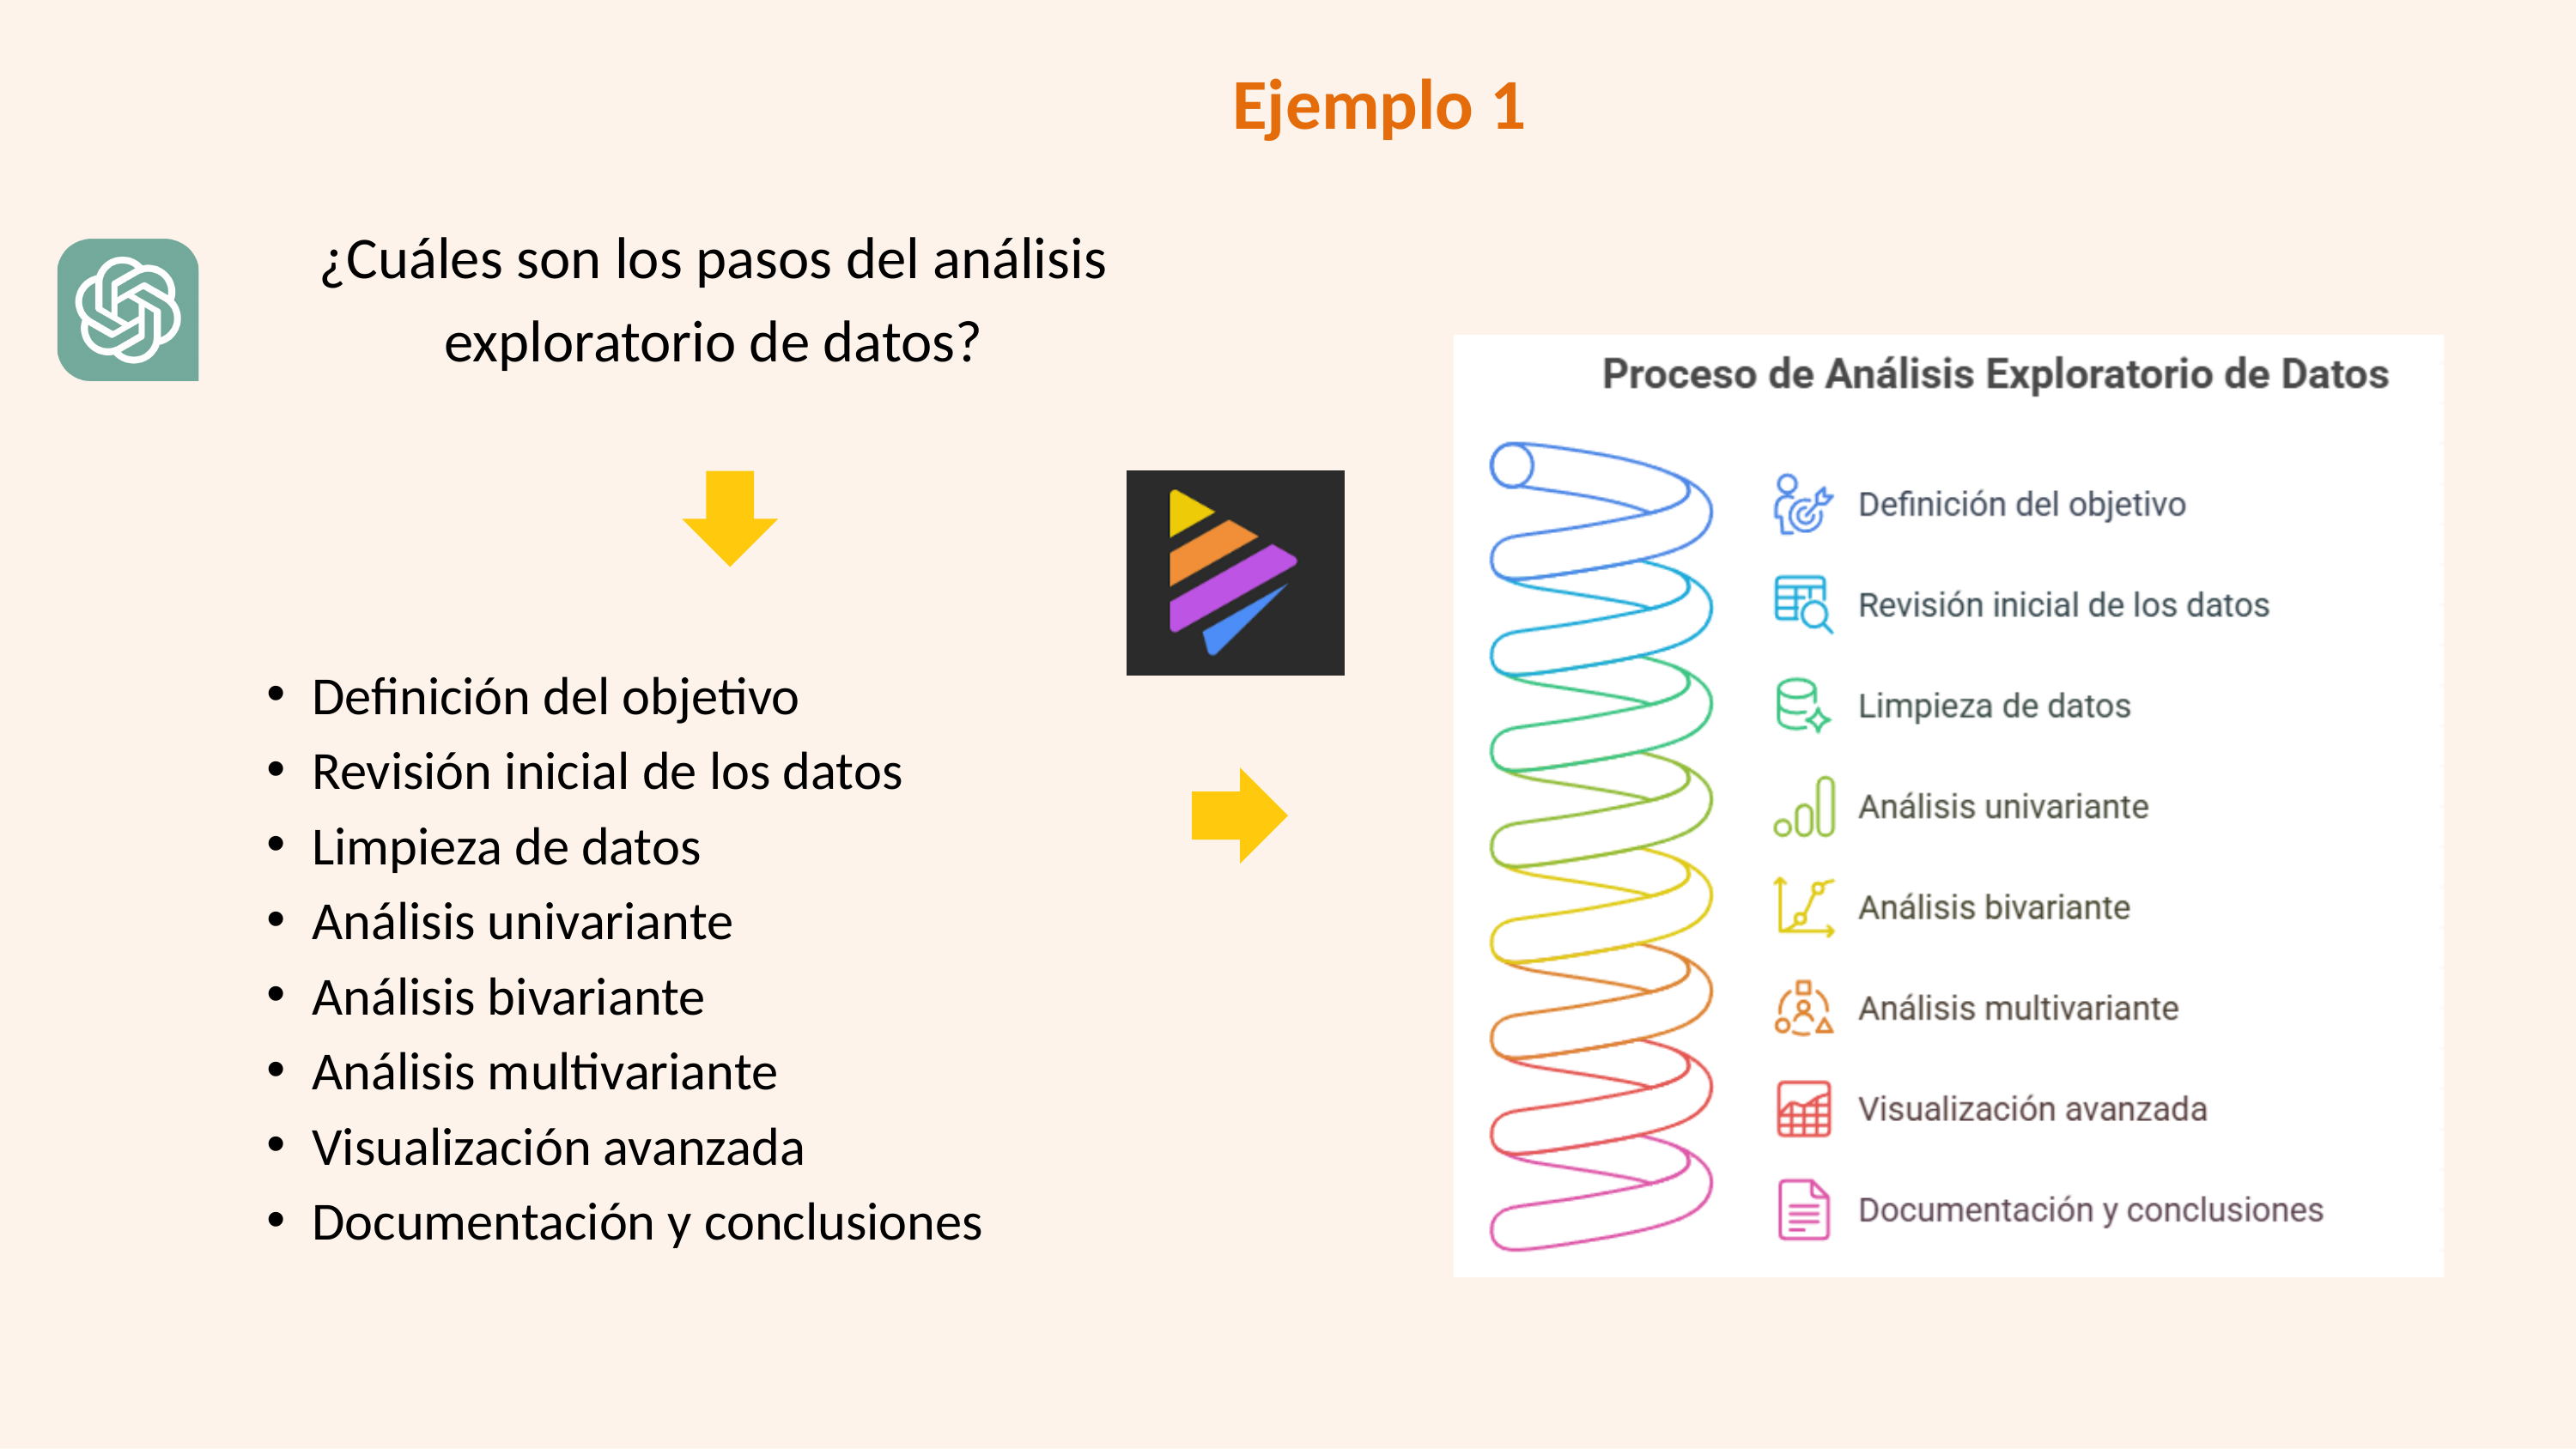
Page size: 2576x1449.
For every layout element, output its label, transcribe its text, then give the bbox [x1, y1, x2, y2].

text_box Ejemplo 1 [673, 43, 2086, 143]
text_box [682, 470, 779, 567]
text_box Definición del objetivo Revisión inicial de los datos Limpieza de datos Análisis univariante Análisis bivariante Análisis multivariante Visualización avanzada Documentación y conclusiones [221, 650, 1127, 1252]
text_box [1453, 335, 2445, 1277]
text_box [1127, 470, 1345, 676]
text_box [57, 239, 199, 381]
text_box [1191, 767, 1289, 864]
text_box ¿Cuáles son los pasos del análisis exploratorio de datos? [230, 208, 1197, 373]
